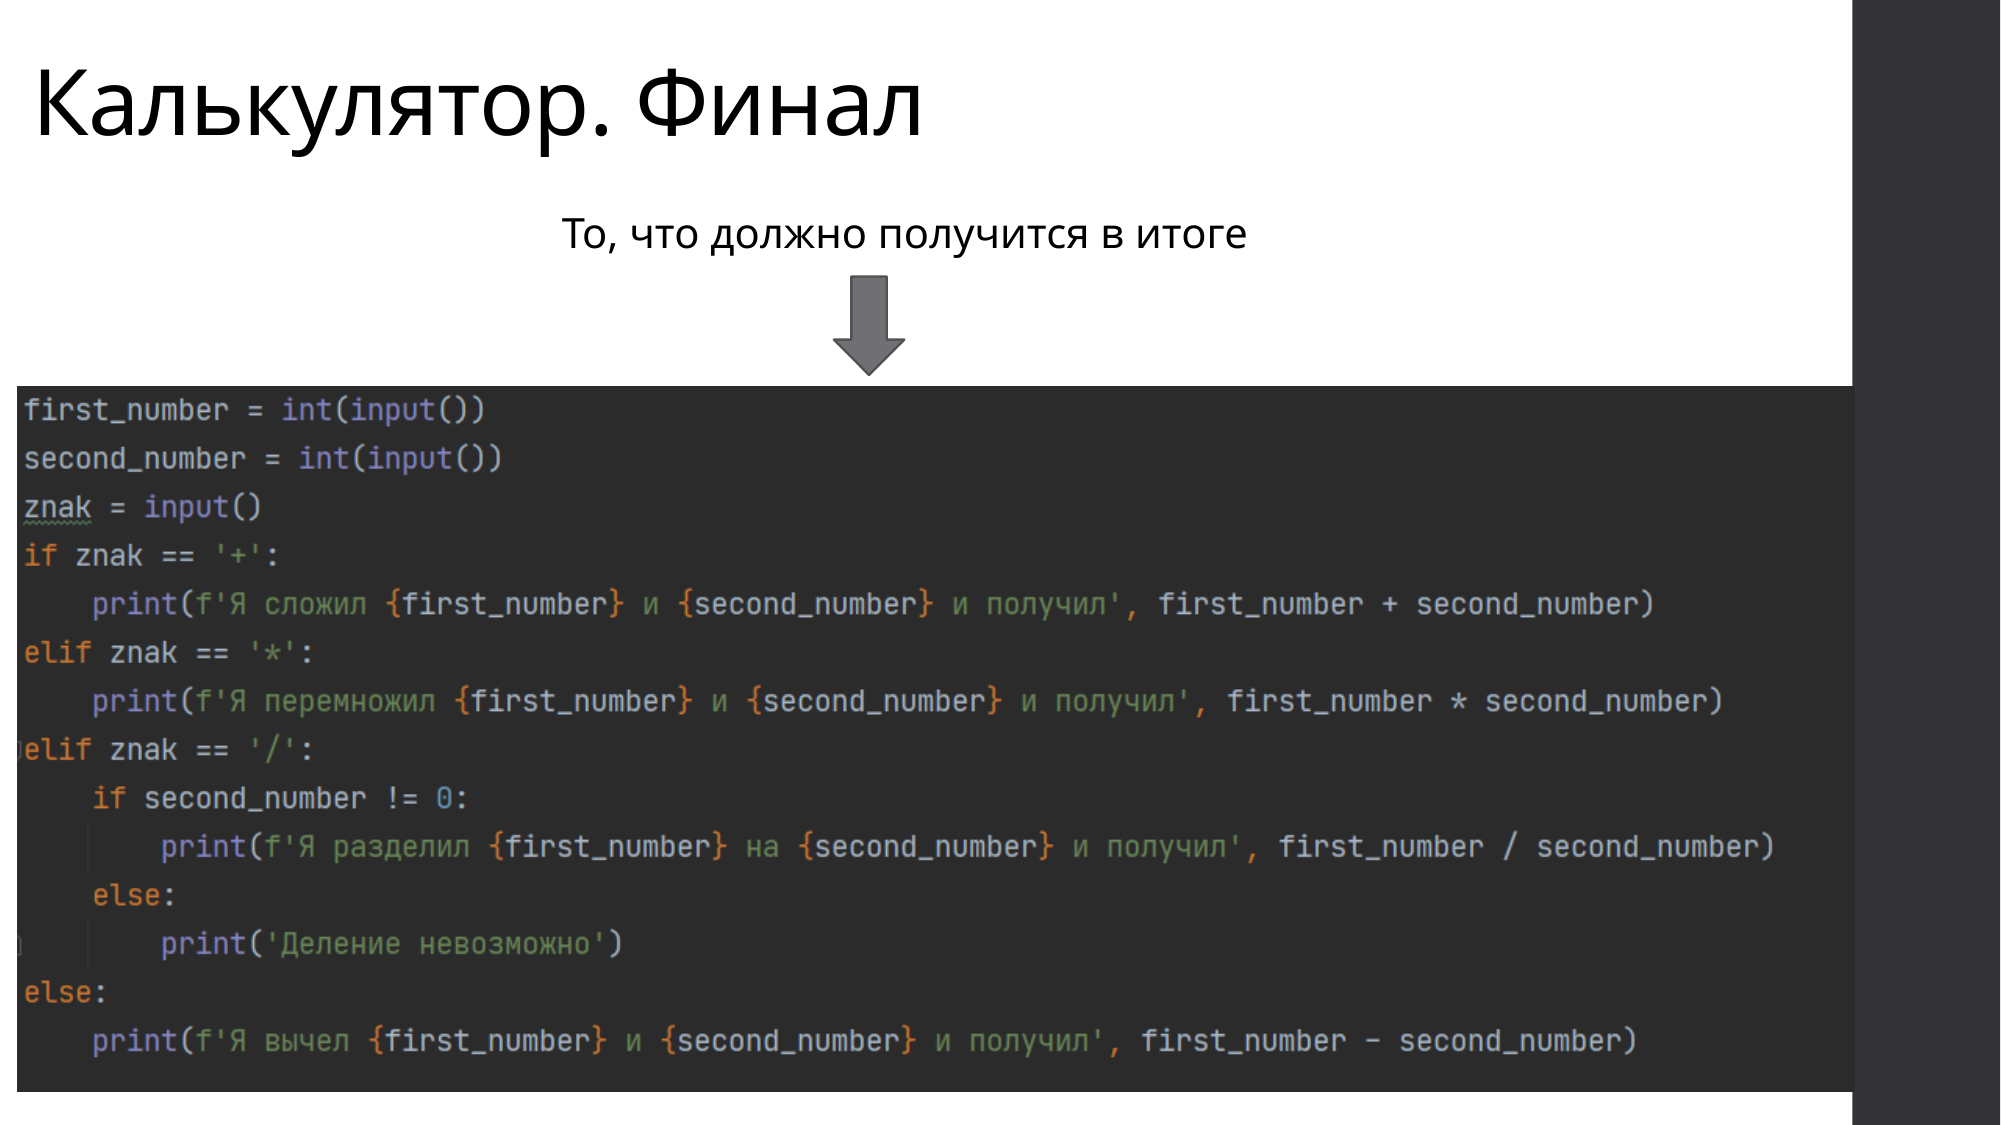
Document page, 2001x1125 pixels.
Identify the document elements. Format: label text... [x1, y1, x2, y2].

picture [17, 386, 1856, 1092]
title Калькулятор. Финал [17, 31, 1608, 163]
text_box То, что должно получится в итоге [547, 199, 1326, 265]
text_box [832, 275, 906, 376]
